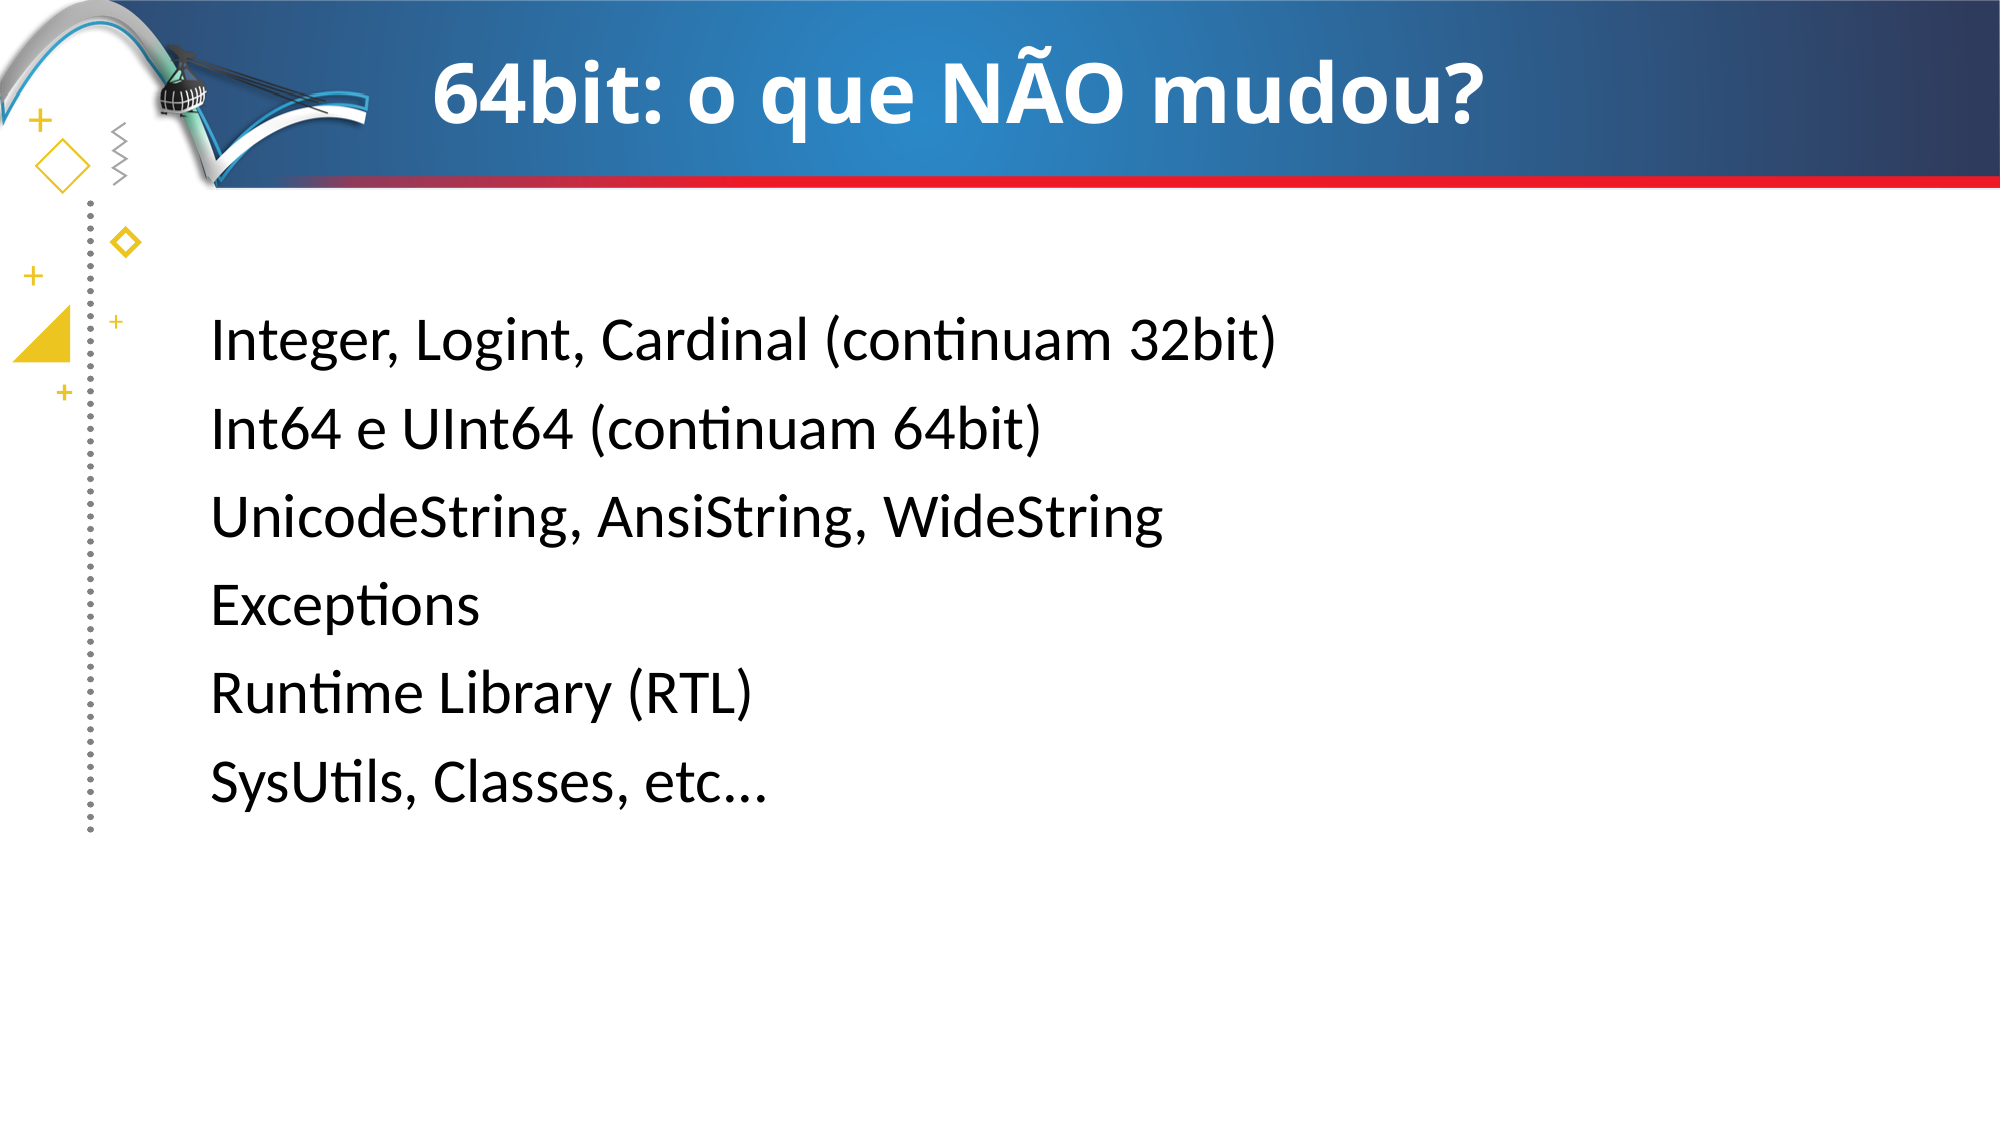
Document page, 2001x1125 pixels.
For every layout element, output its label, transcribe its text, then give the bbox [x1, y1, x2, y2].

list Integer, Logint, Cardinal (continuam 32bit) Int64 e UInt64 (continuam 64bit) UnicodeString, AnsiString, WideString Exceptions Runtime Library (RTL) SysUtils, Classes, etc... [195, 299, 1863, 1014]
picture [39, 142, 86, 190]
title 64bit: o que NÃO mudou? [417, 35, 1982, 172]
picture [0, 0, 2000, 190]
